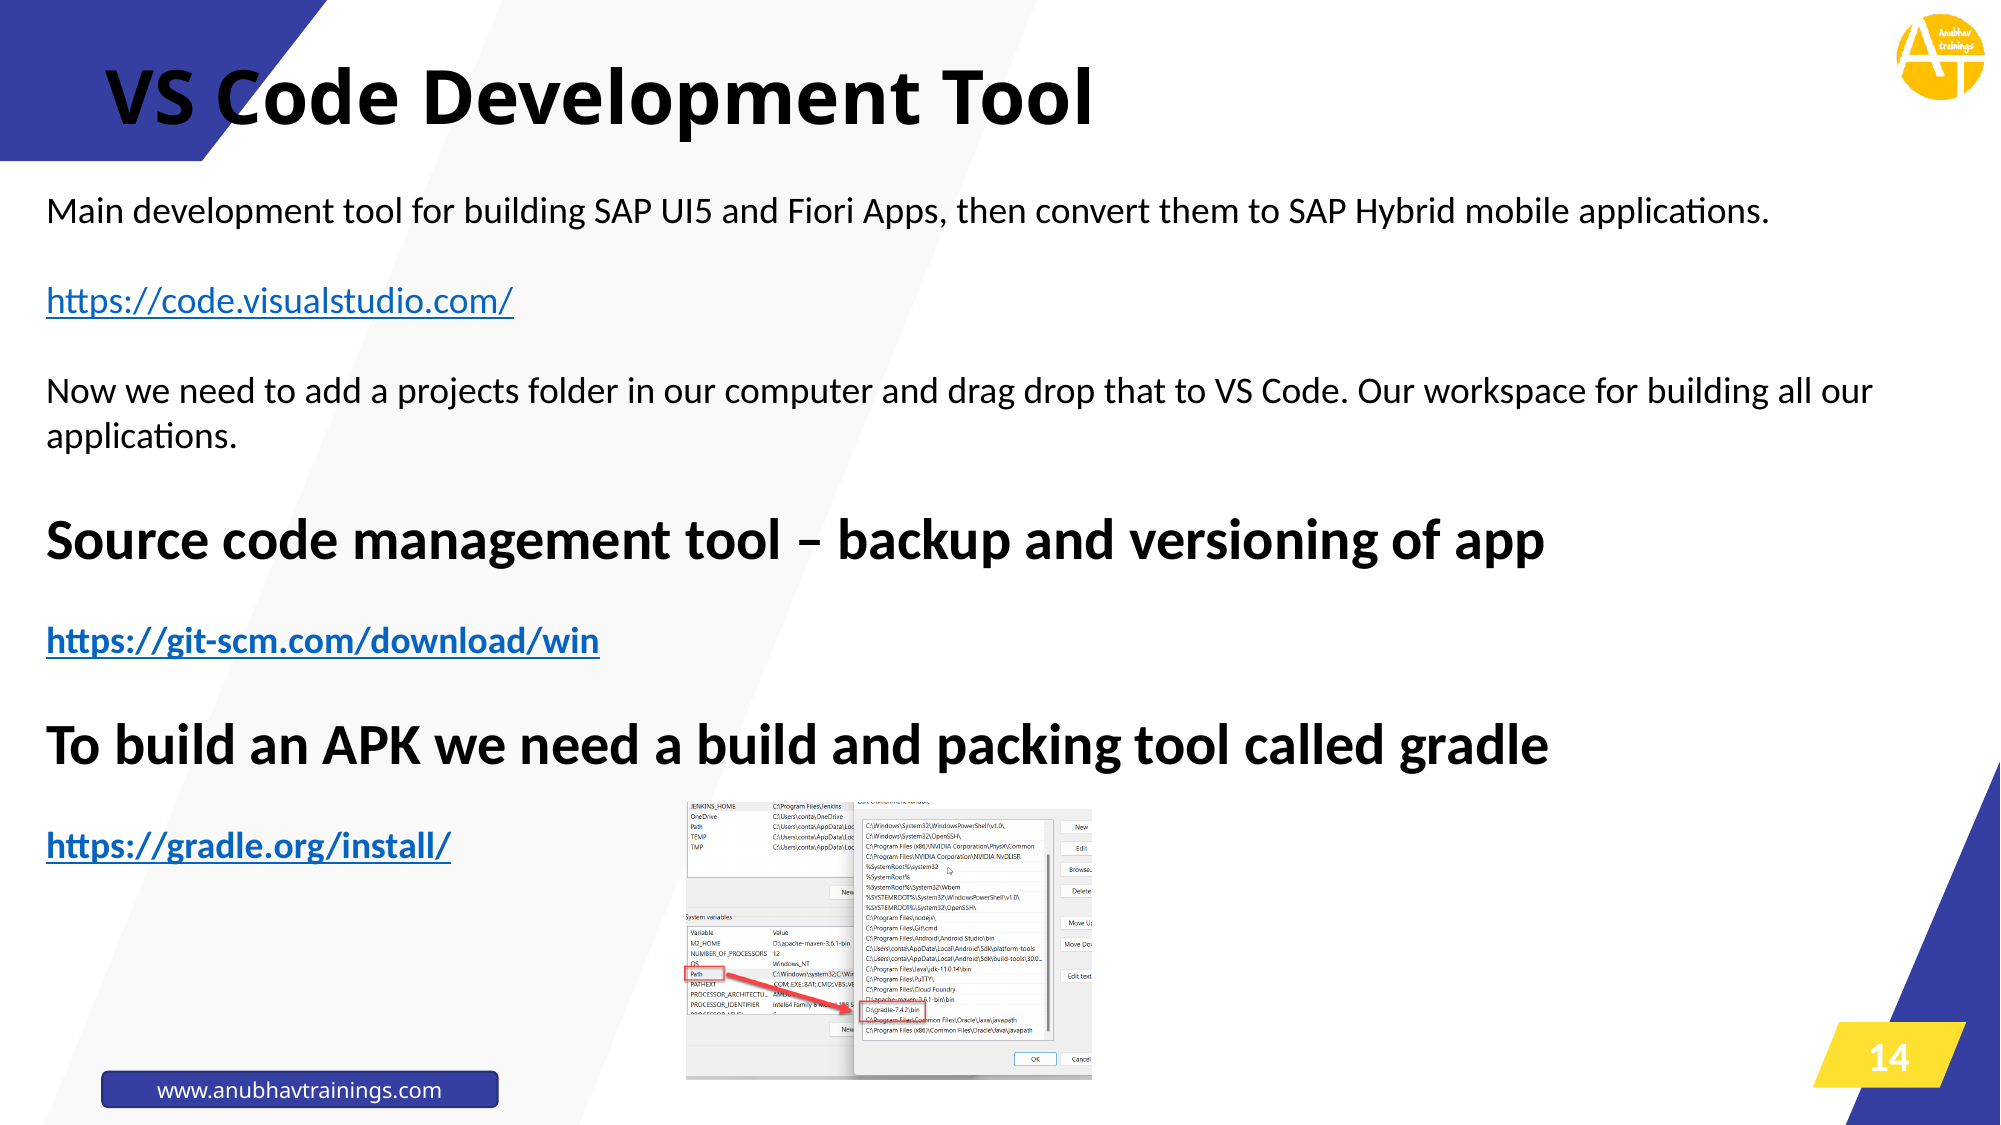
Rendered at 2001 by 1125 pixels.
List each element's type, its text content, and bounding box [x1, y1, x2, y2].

title VS Code Development Tool [90, 31, 1848, 148]
text_box [0, 0, 329, 163]
slide_number 14 [1847, 1024, 1931, 1086]
picture [684, 802, 1092, 1080]
text_box Main development tool for building SAP UI5 and Fiori Apps, then convert them to SAP Hybrid mobile applications. https://code.visualstudio.com/ Now we need to add a projects folder in our computer and drag drop that to VS Code. Our workspace for building all our applications. Source code management tool – backup and versioning of app https://git-scm.com/download/win To build an APK we need a build and packing tool called gradle https://gradle.org/install/ [31, 179, 1969, 919]
text_box www.anubhavtrainings.com [101, 1070, 499, 1109]
picture [1888, 8, 1989, 107]
